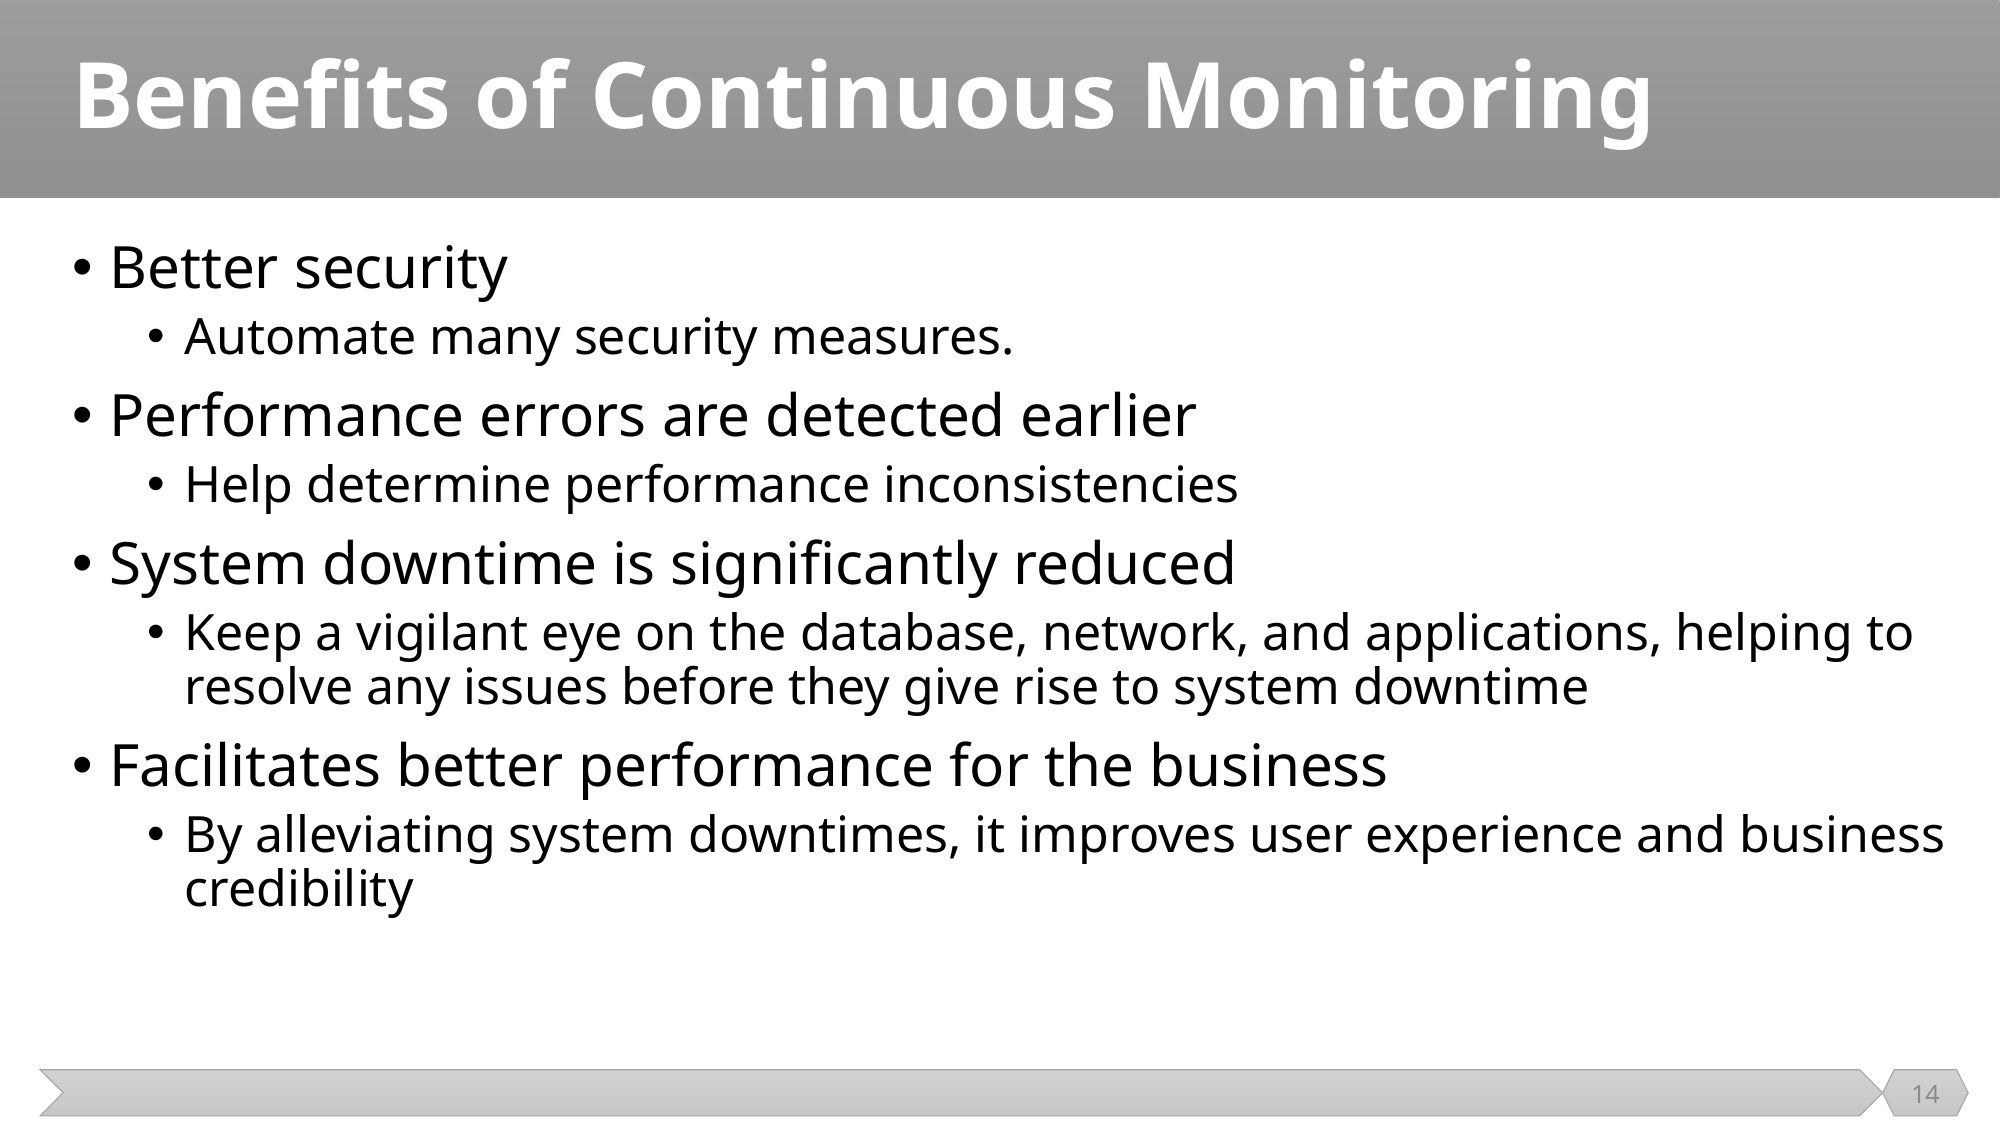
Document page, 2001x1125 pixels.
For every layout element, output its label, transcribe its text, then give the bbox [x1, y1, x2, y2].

list Better security Automate many security measures. Performance errors are detected earlier Help determine performance inconsistencies System downtime is significantly reduced Keep a vigilant eye on the database, network, and applications, helping to resolve any issues before they give rise to system downtime Facilitates better performance for the business By alleviating system downtimes, it improves user experience and business credibility [56, 230, 1969, 1010]
title Benefits of Continuous Monitoring [56, 0, 1969, 199]
slide_number 14 [1882, 1065, 1969, 1125]
